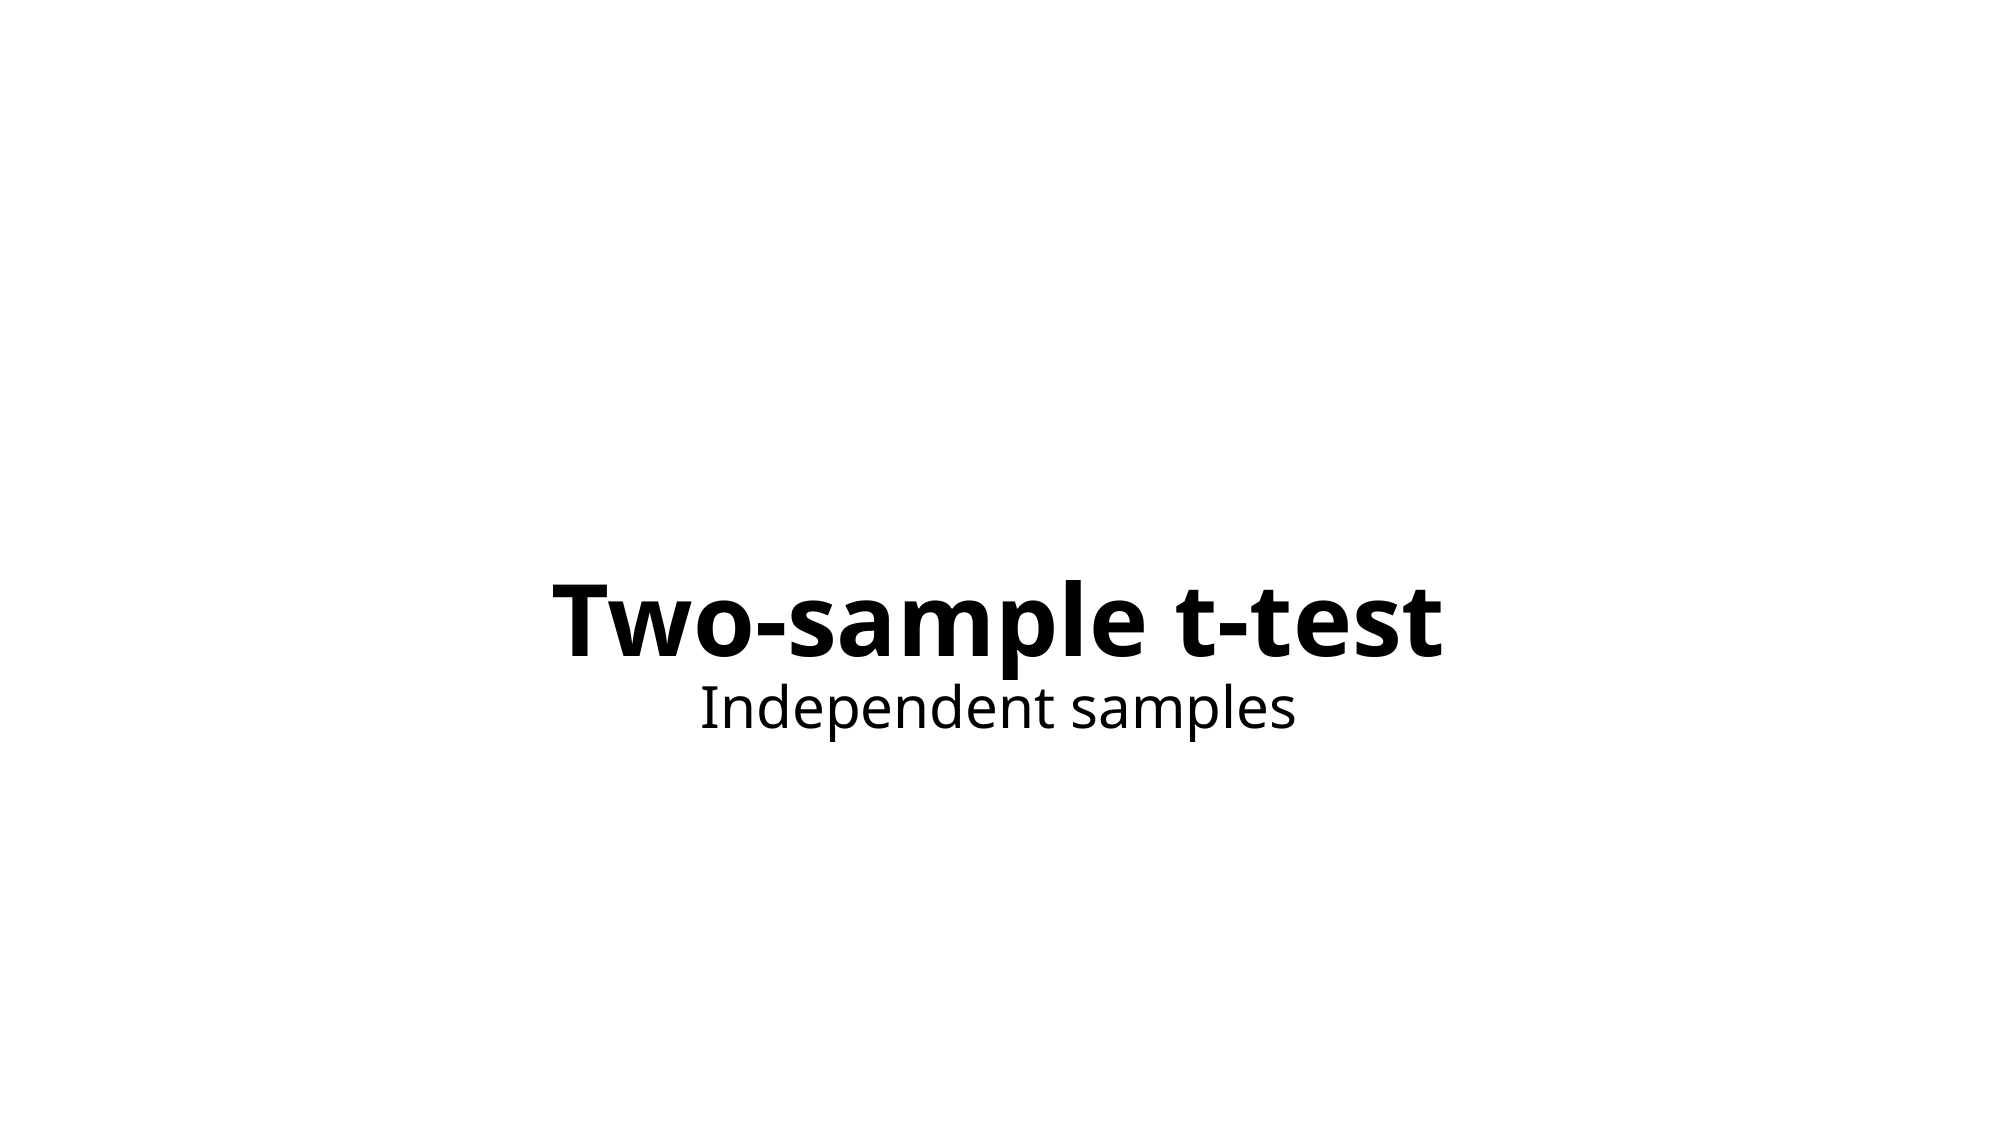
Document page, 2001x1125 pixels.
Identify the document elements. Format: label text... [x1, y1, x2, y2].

title Two-sample t-test Independent samples [136, 280, 1862, 749]
